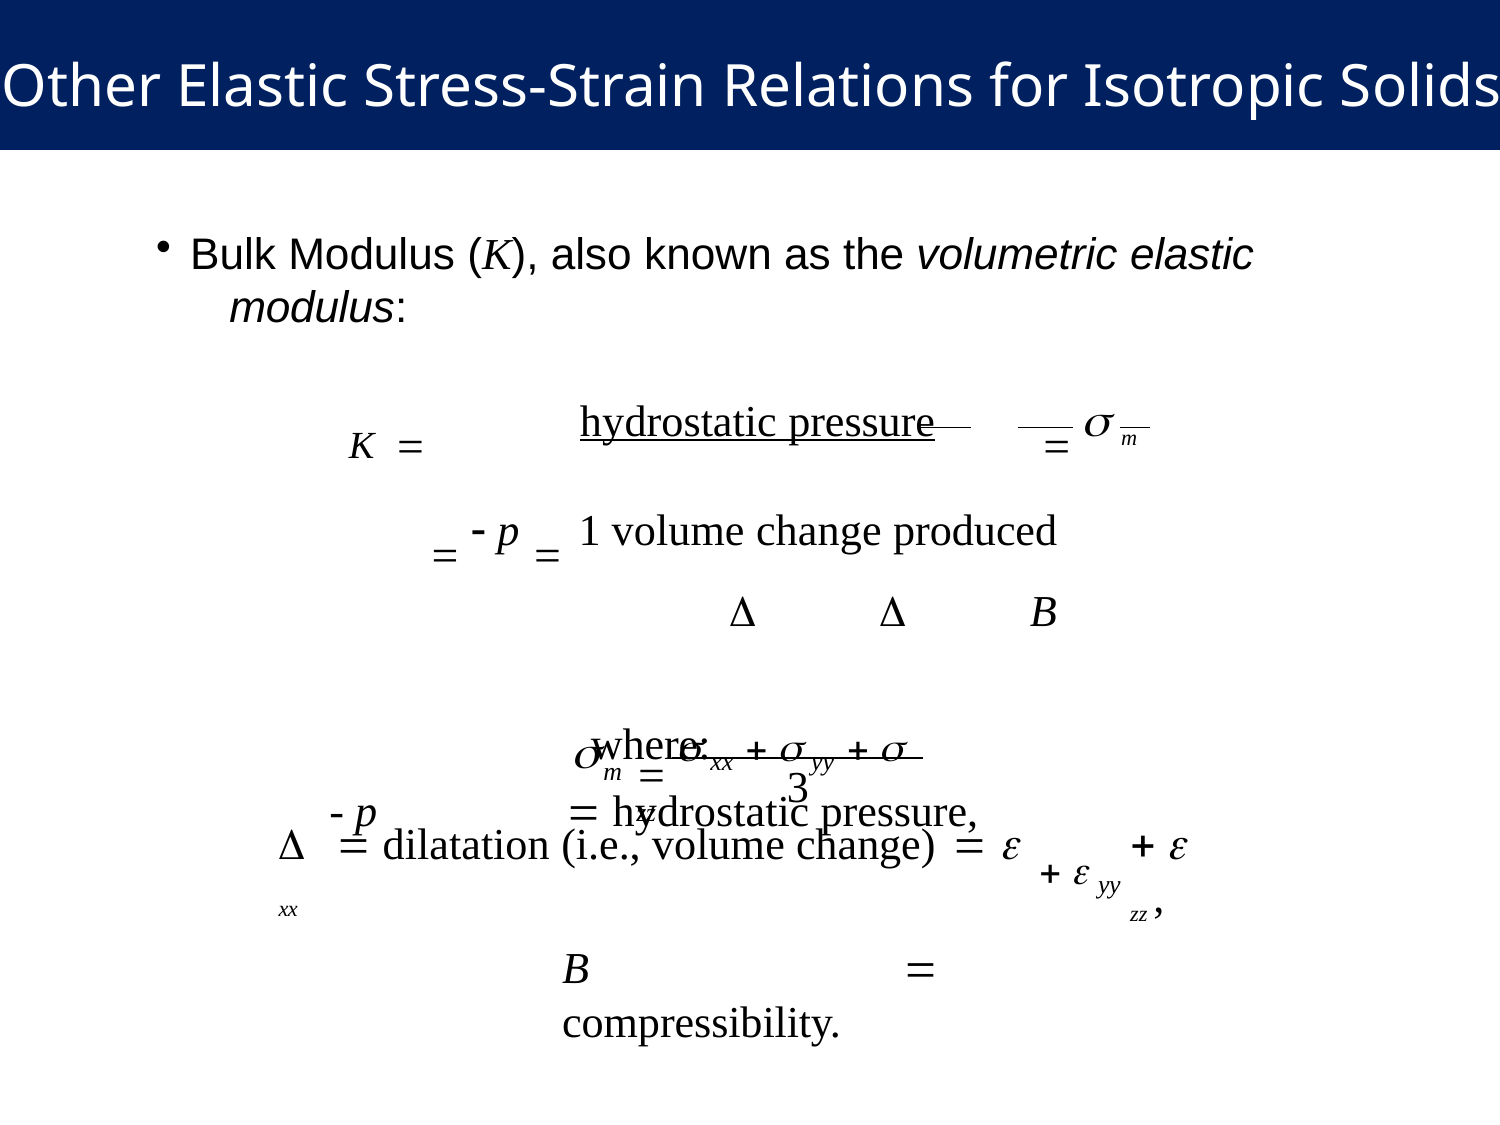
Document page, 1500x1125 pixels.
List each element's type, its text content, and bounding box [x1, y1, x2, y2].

text_box   yy [1033, 822, 1123, 908]
text_box   dilatation (i.e., volume change)   xx B  compressibility. [273, 790, 1033, 1046]
title Other Elastic Stress-Strain Relations for Isotropic Solids [0, 0, 1500, 177]
text_box   xx   yy   zz [631, 699, 923, 790]
text_box  [569, 720, 601, 779]
text_box Bulk Modulus (K), also known as the volumetric elastic modulus: K  hydrostatic pressure   m   p  1 volume change produced   B where: - p  hydrostatic pressure, [151, 223, 1261, 836]
text_box m [601, 753, 624, 786]
text_box   zz , [1124, 810, 1227, 926]
